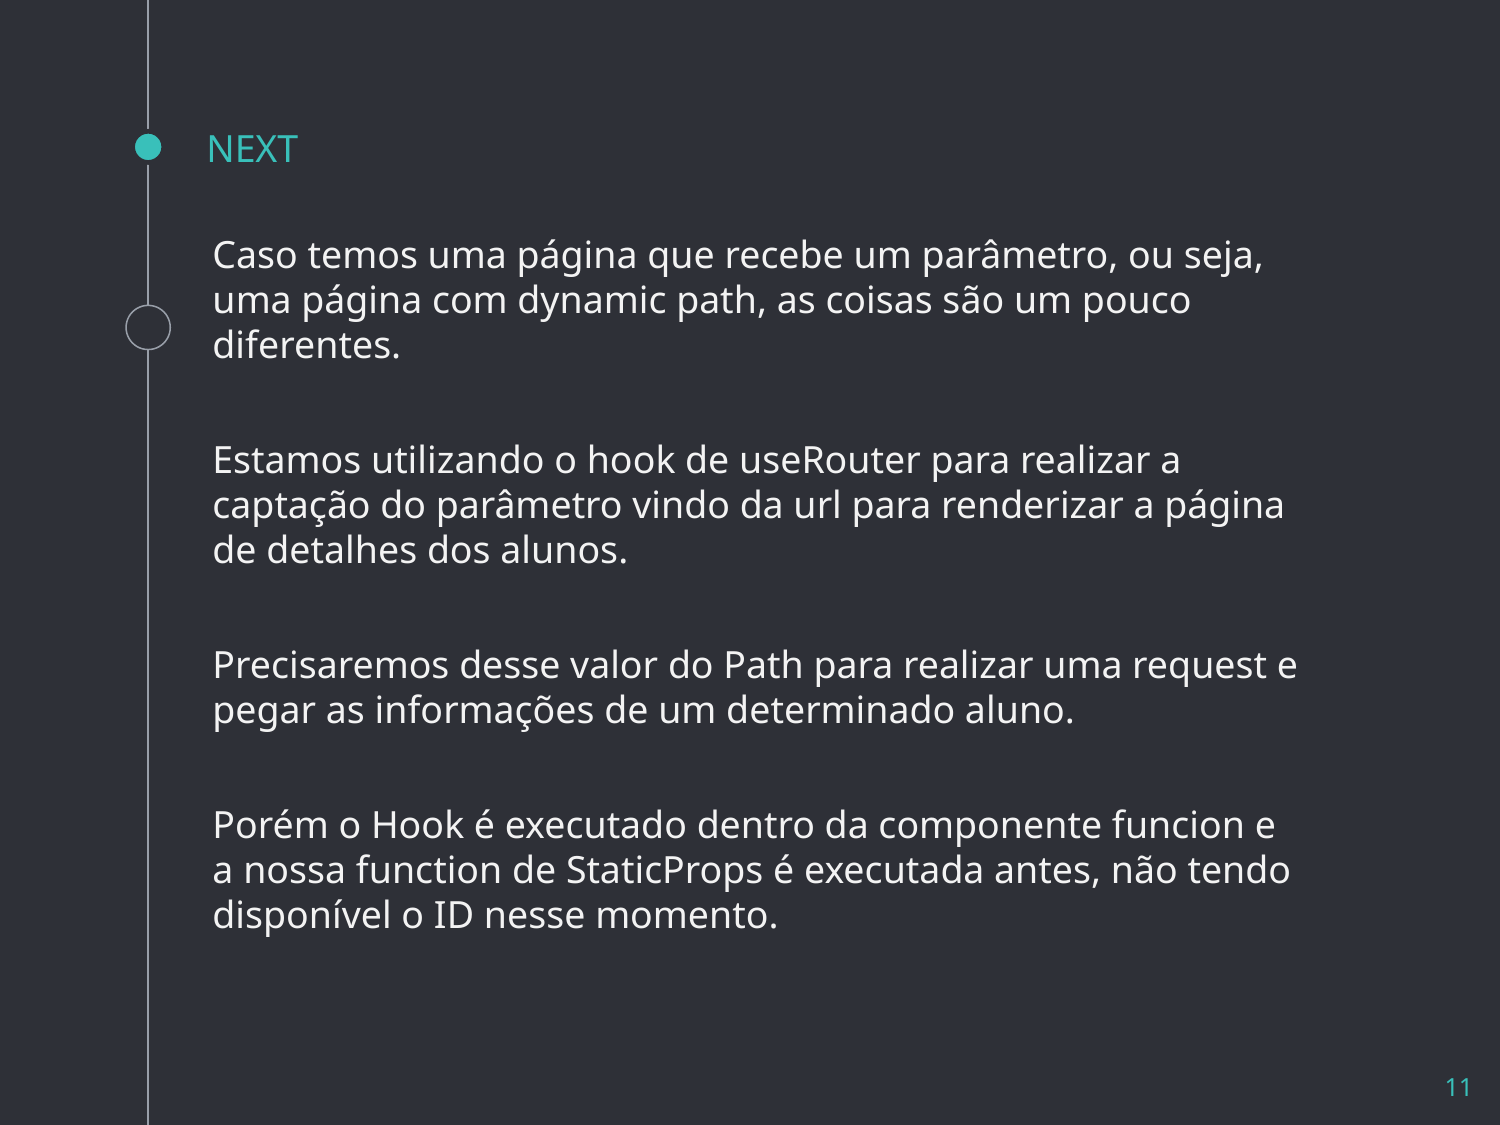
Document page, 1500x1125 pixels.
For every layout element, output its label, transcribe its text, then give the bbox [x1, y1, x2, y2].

slide_number 11 [1398, 1056, 1489, 1125]
list Caso temos uma página que recebe um parâmetro, ou seja, uma página com dynamic path, as coisas são um pouco diferentes. Estamos utilizando o hook de useRouter para realizar a captação do parâmetro vindo da url para renderizar a página de detalhes dos alunos. Precisaremos desse valor do Path para realizar uma request e pegar as informações de um determinado aluno. Porém o Hook é executado dentro da componente funcion e a nossa function de StaticProps é executada antes, não tendo disponível o ID nesse momento. [191, 216, 1317, 1032]
title NEXT [191, 109, 1317, 185]
